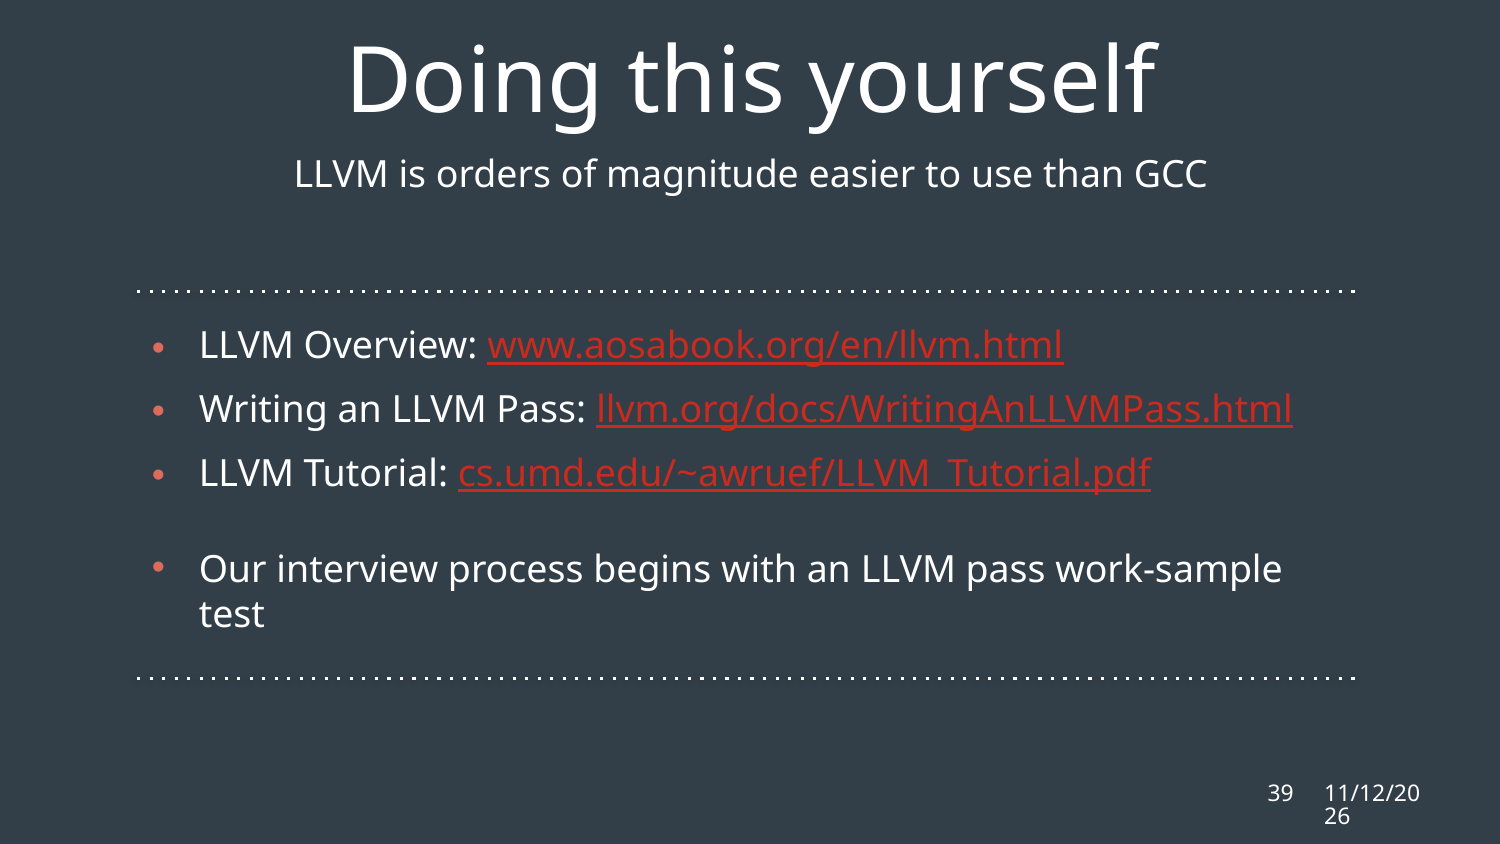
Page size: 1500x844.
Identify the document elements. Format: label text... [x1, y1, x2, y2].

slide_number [1310, 771, 1449, 817]
slide_number 39 [1219, 771, 1310, 817]
list LLVM Overview: www.aosabook.org/en/llvm.html Writing an LLVM Pass: llvm.org/docs/WritingAnLLVMPass.html LLVM Tutorial: cs.umd.edu/~awruef/LLVM_Tutorial.pdf Our interview process begins with an LLVM pass work-sample test [137, 314, 1363, 654]
list Doing this yourself [180, 13, 1322, 127]
list LLVM is orders of magnitude easier to use than GCC [180, 142, 1322, 202]
